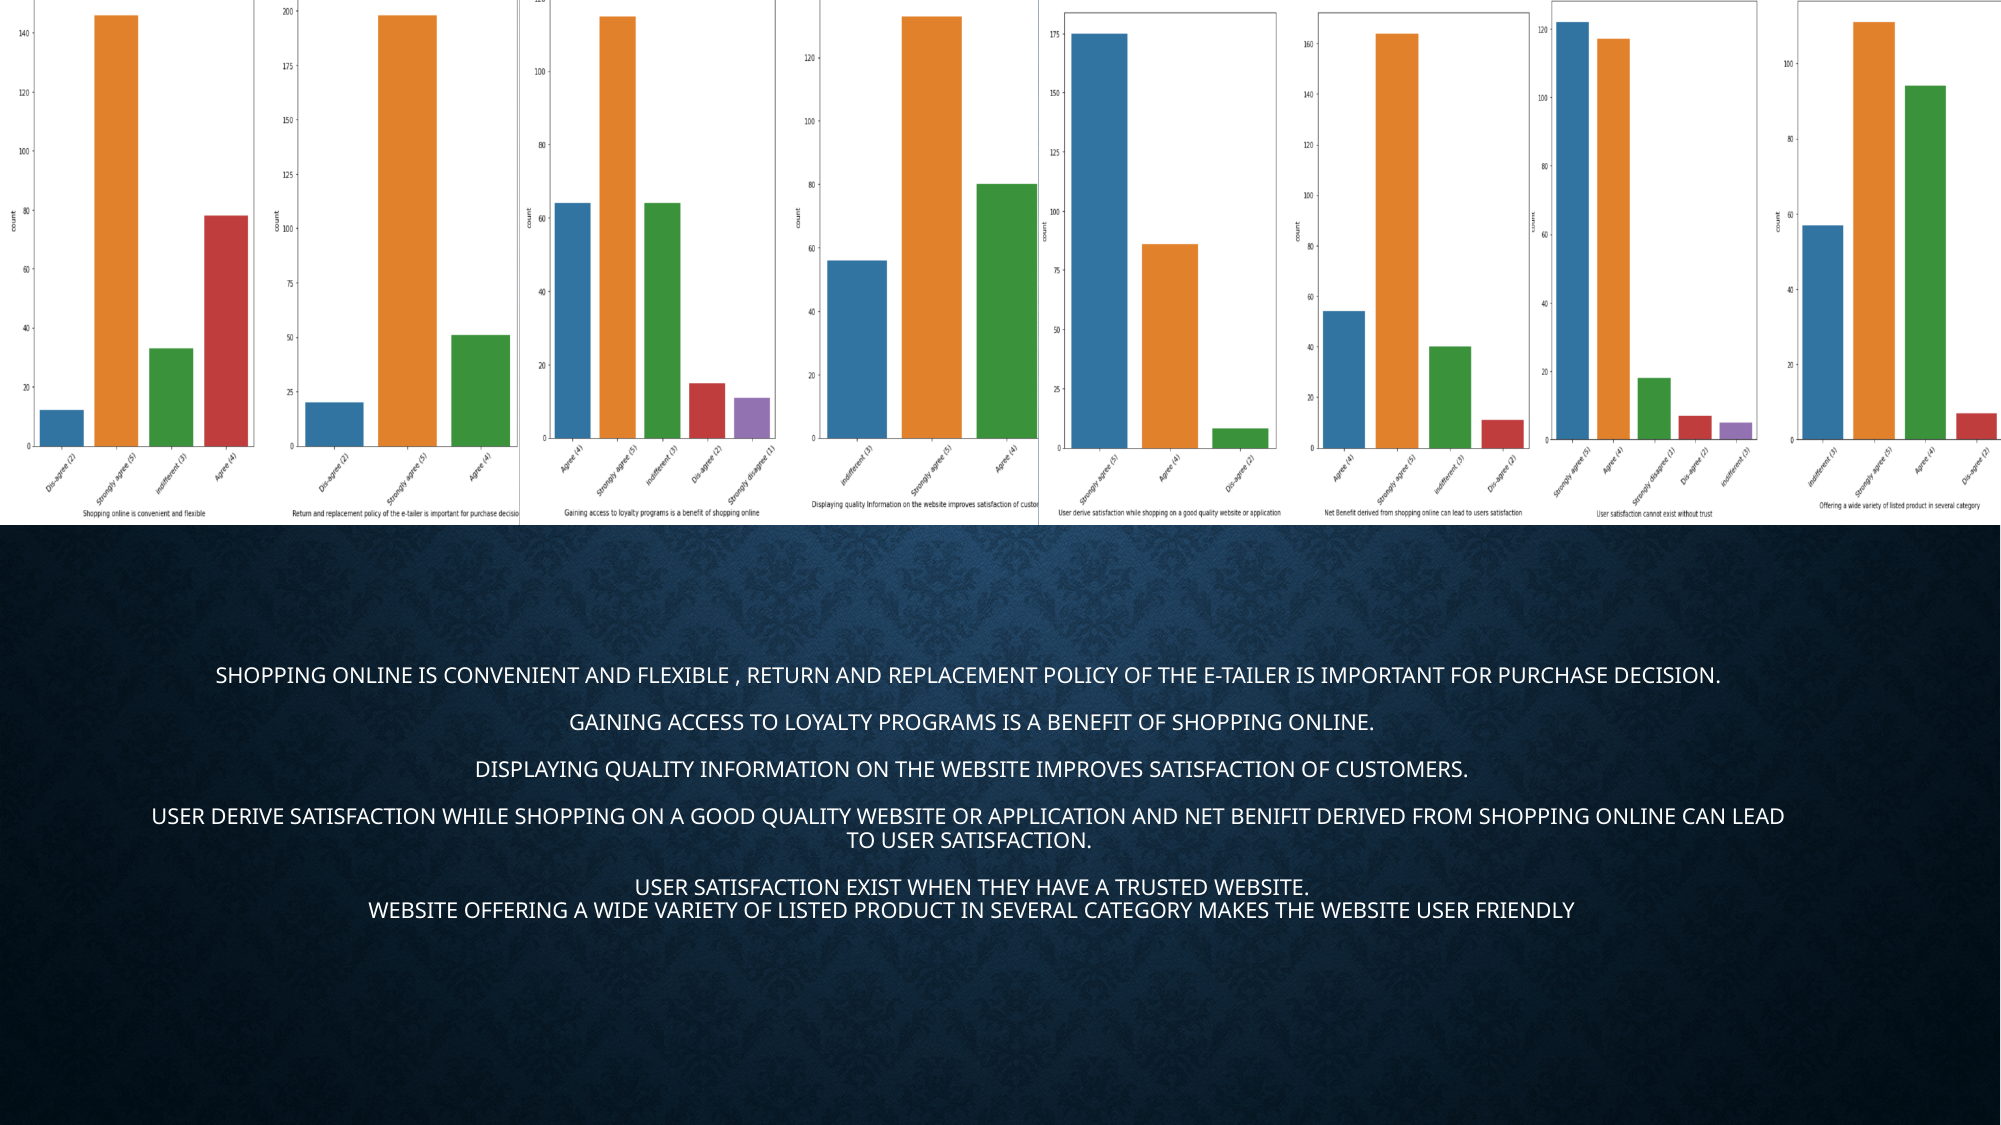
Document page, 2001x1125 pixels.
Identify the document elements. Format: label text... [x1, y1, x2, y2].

title Shopping online is convenient and flexible , Return and replacement policy of the e-tailer is important for purchase decision. Gaining access to loyalty programs is a benefit of shopping online. Displaying quality Information on the website improves satisfaction of customers. User derive satisfaction while shopping on a good quality website or application and Net benifit derived from shopping online can lead to user satisfaction. User satisfaction exist when they have a trusted website. Website Offering a wide variety of listed product in several category makes the website user friendly [120, 562, 1819, 1053]
picture [0, 0, 2001, 526]
